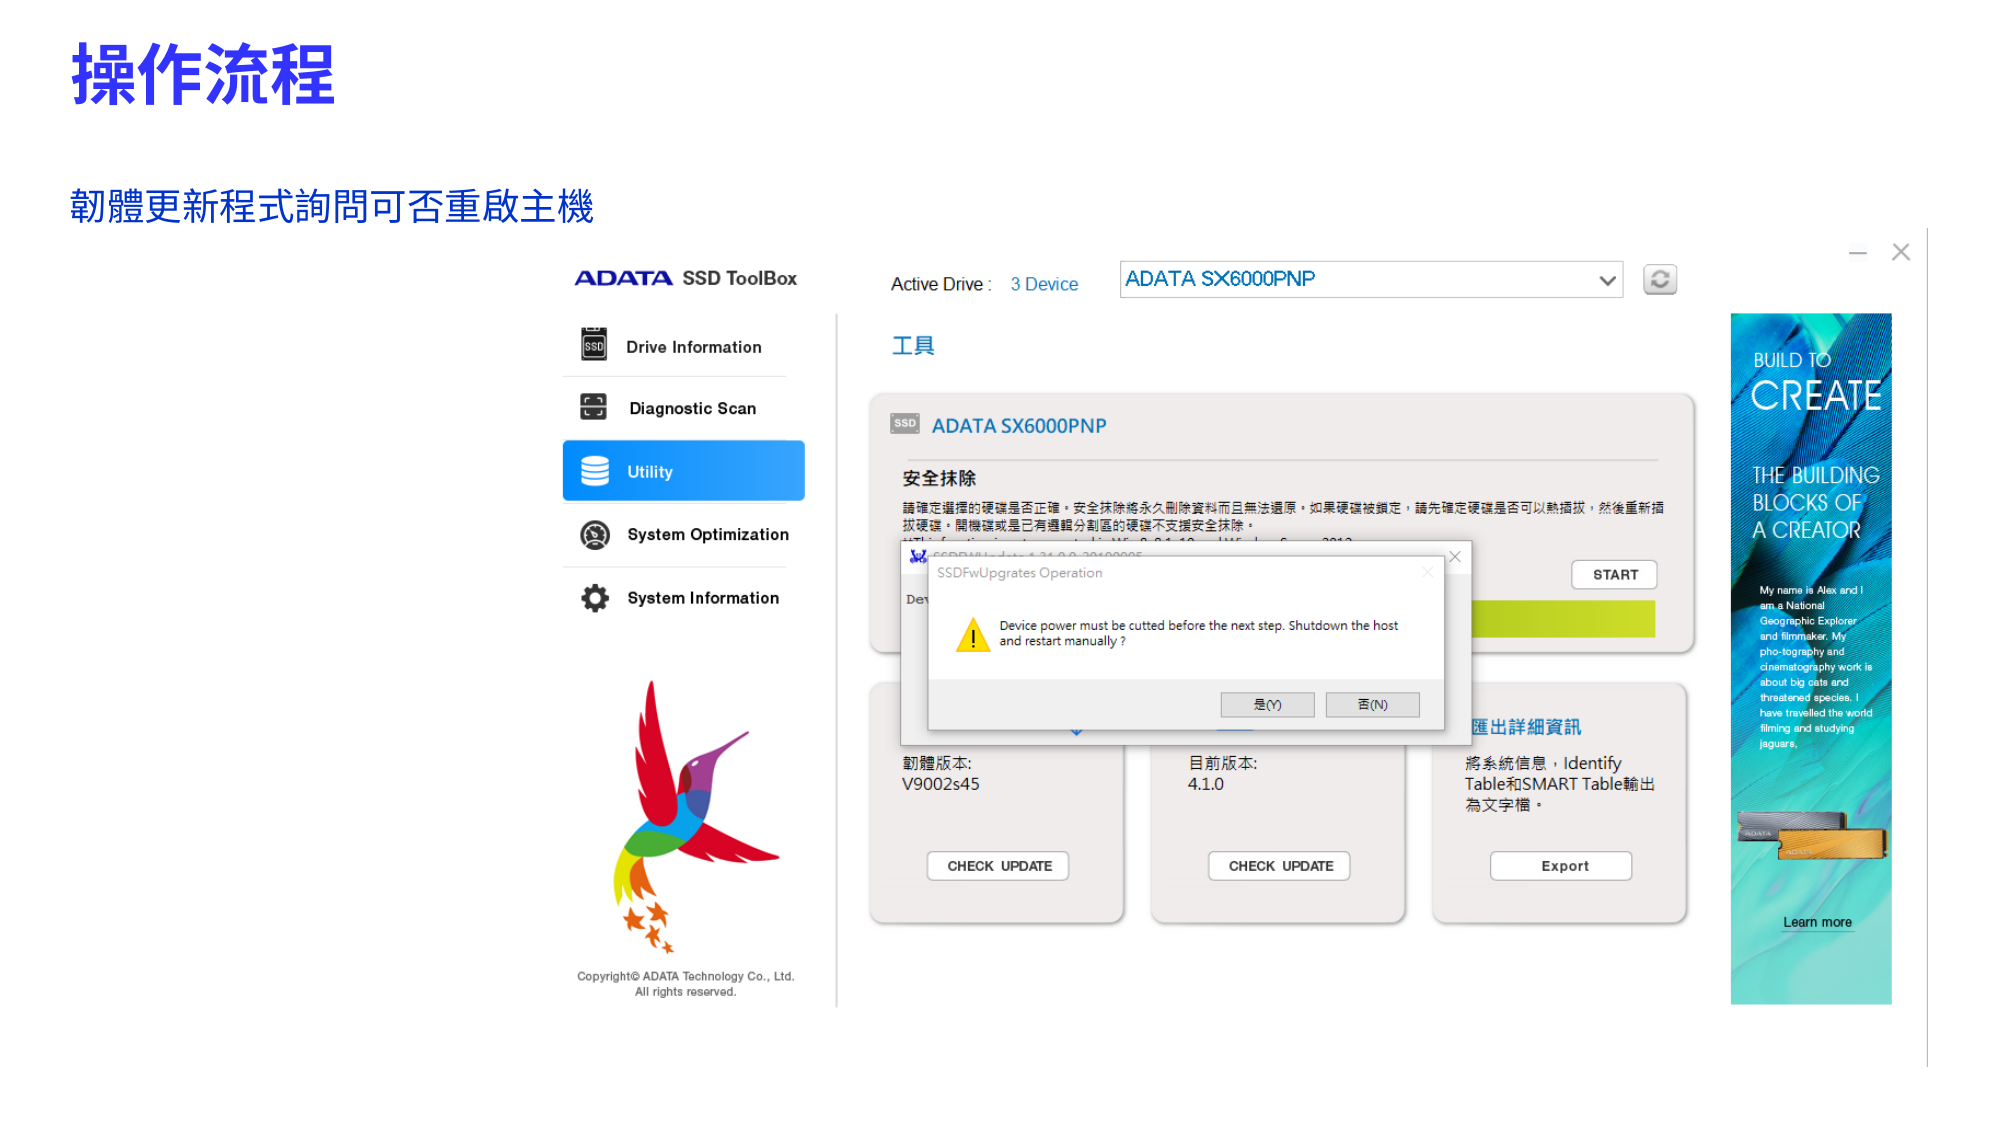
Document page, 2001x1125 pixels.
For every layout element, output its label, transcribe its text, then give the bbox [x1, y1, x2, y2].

picture [529, 228, 1928, 1067]
text_box 操作流程 [55, 26, 1292, 131]
text_box 韌體更新程式詢問可否重啟主機 [55, 130, 755, 326]
